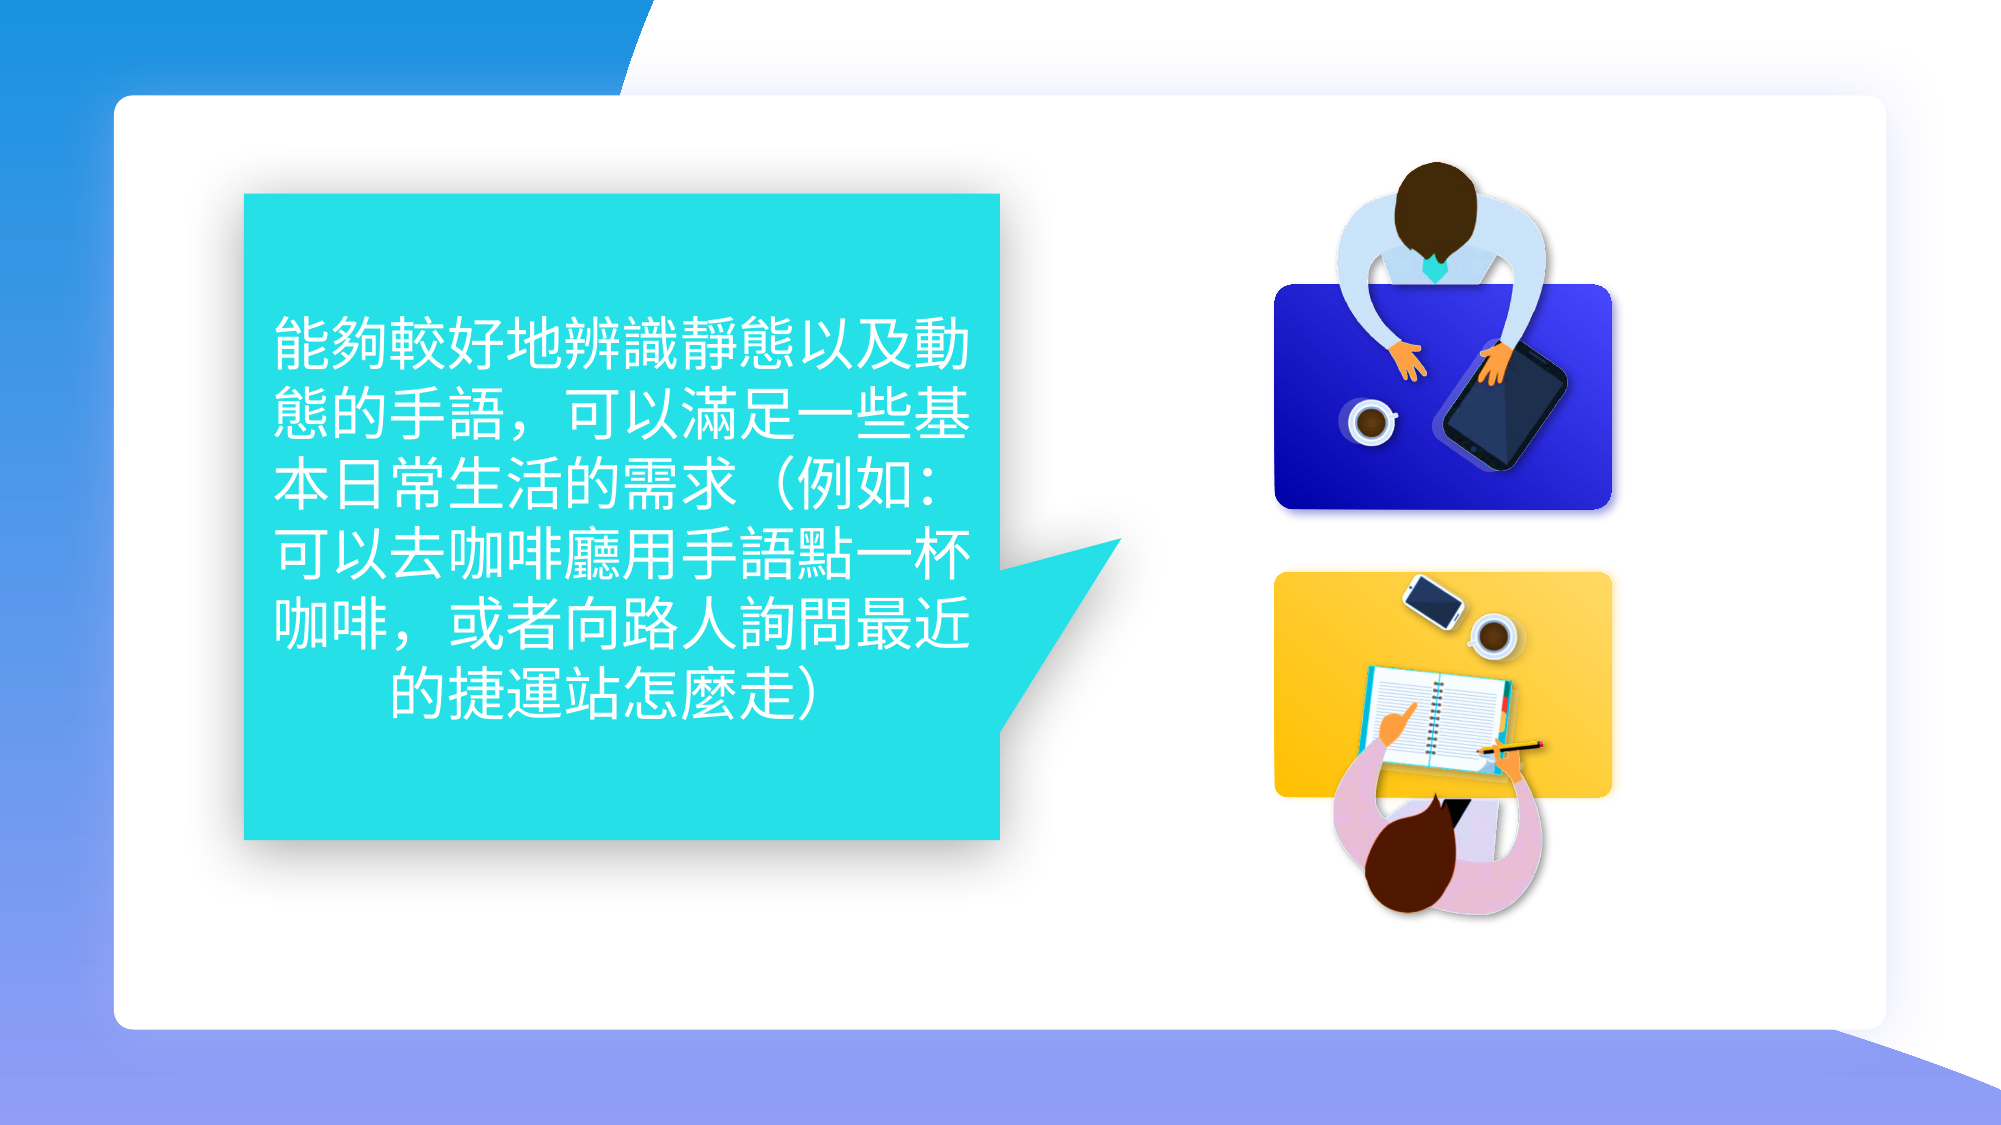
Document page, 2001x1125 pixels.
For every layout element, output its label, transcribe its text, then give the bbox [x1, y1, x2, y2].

text_box [0, 0, 2000, 1125]
text_box [1273, 571, 1332, 799]
picture [1333, 567, 1553, 933]
text_box [1273, 283, 1613, 511]
text_box [112, 94, 1888, 1031]
text_box [1561, 571, 1613, 799]
text_box 能夠較好地辨識靜態以及動態的手語，可以滿足一些基本日常生活的需求（例如：可以去咖啡廳用手語點一杯咖啡，或者向路人詢問最近的捷運站怎麼走） [242, 192, 1124, 842]
picture [1319, 162, 1574, 478]
